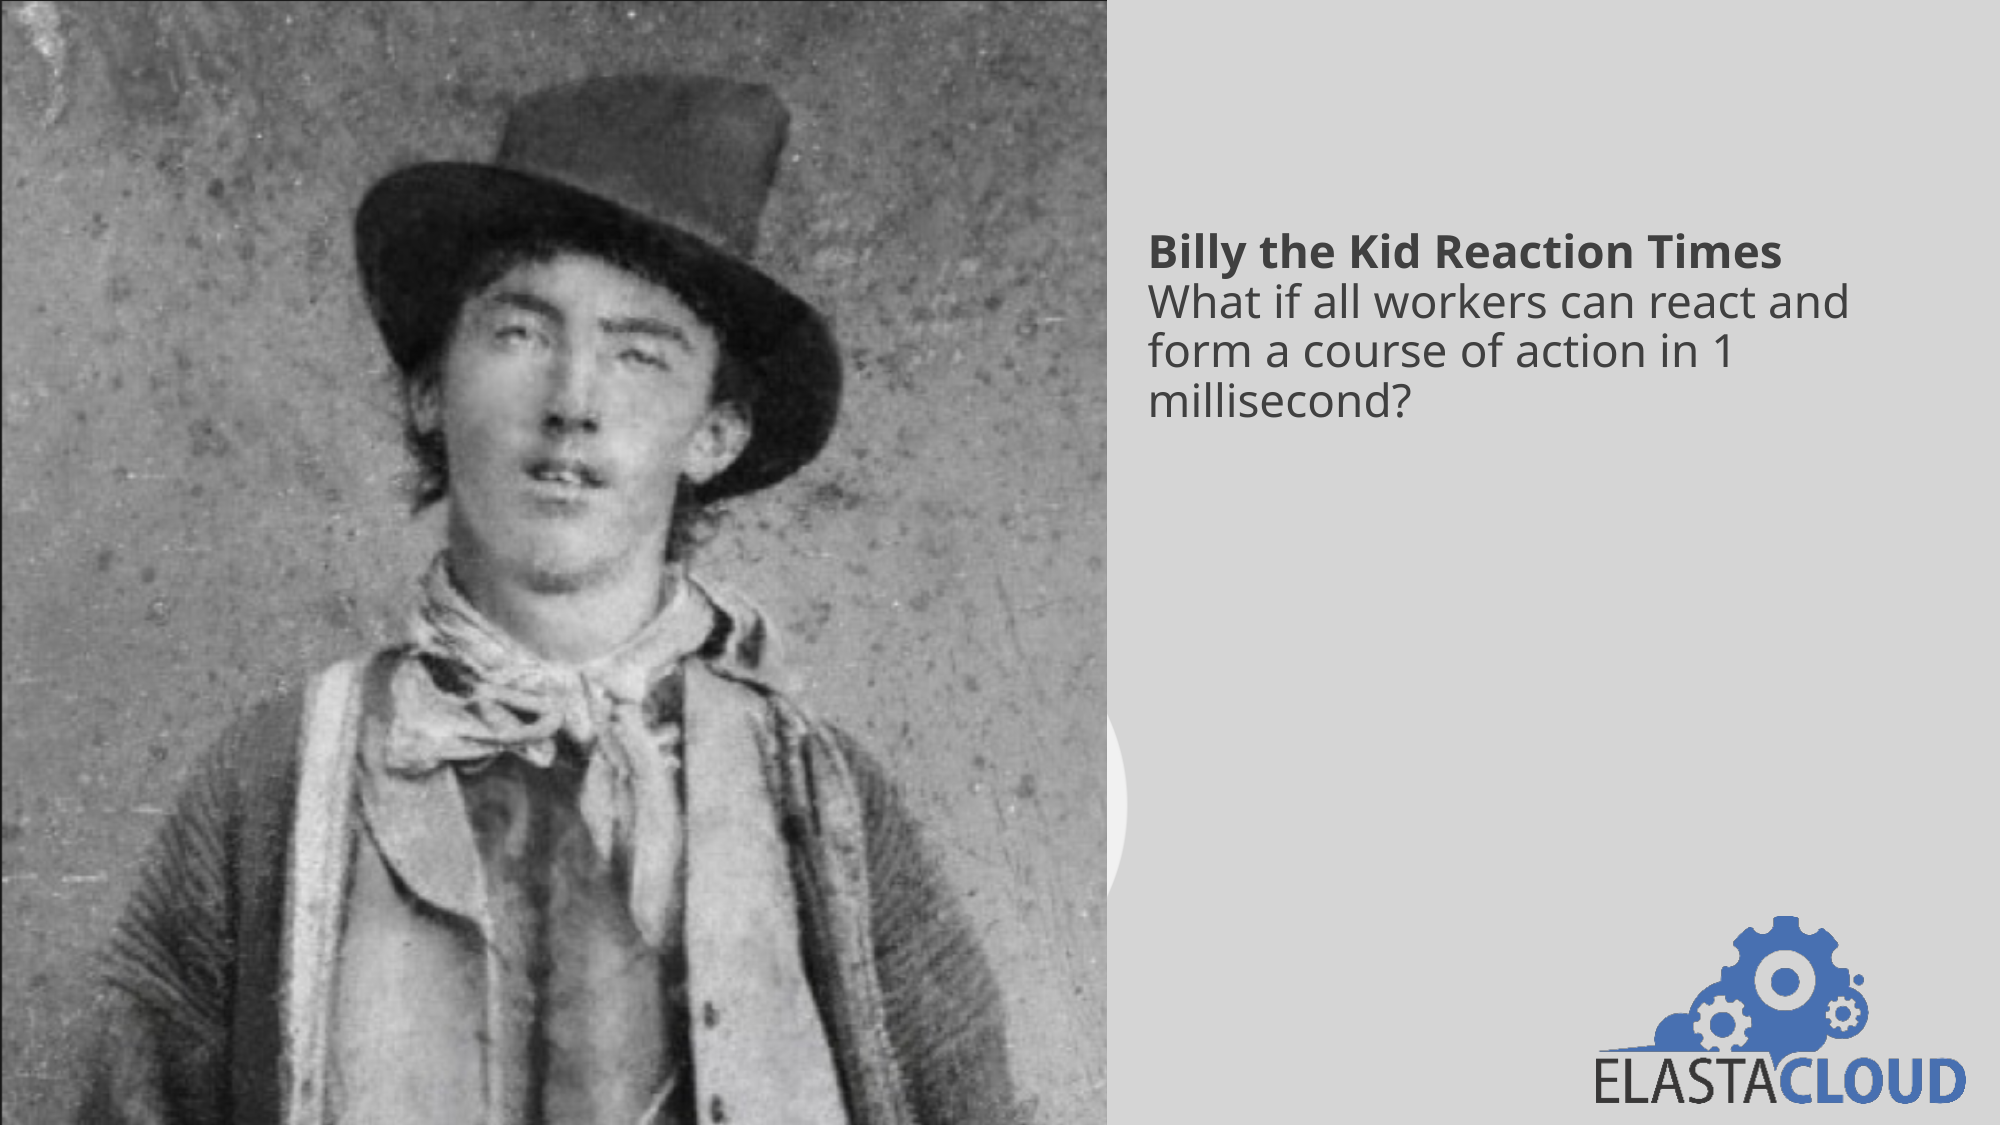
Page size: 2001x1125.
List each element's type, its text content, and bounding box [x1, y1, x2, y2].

title Billy the Kid Reaction Times What if all workers can react and form a course of action in 1 millisecond? [1132, 219, 1889, 438]
picture [0, 0, 1107, 1125]
picture [1582, 910, 1975, 1117]
